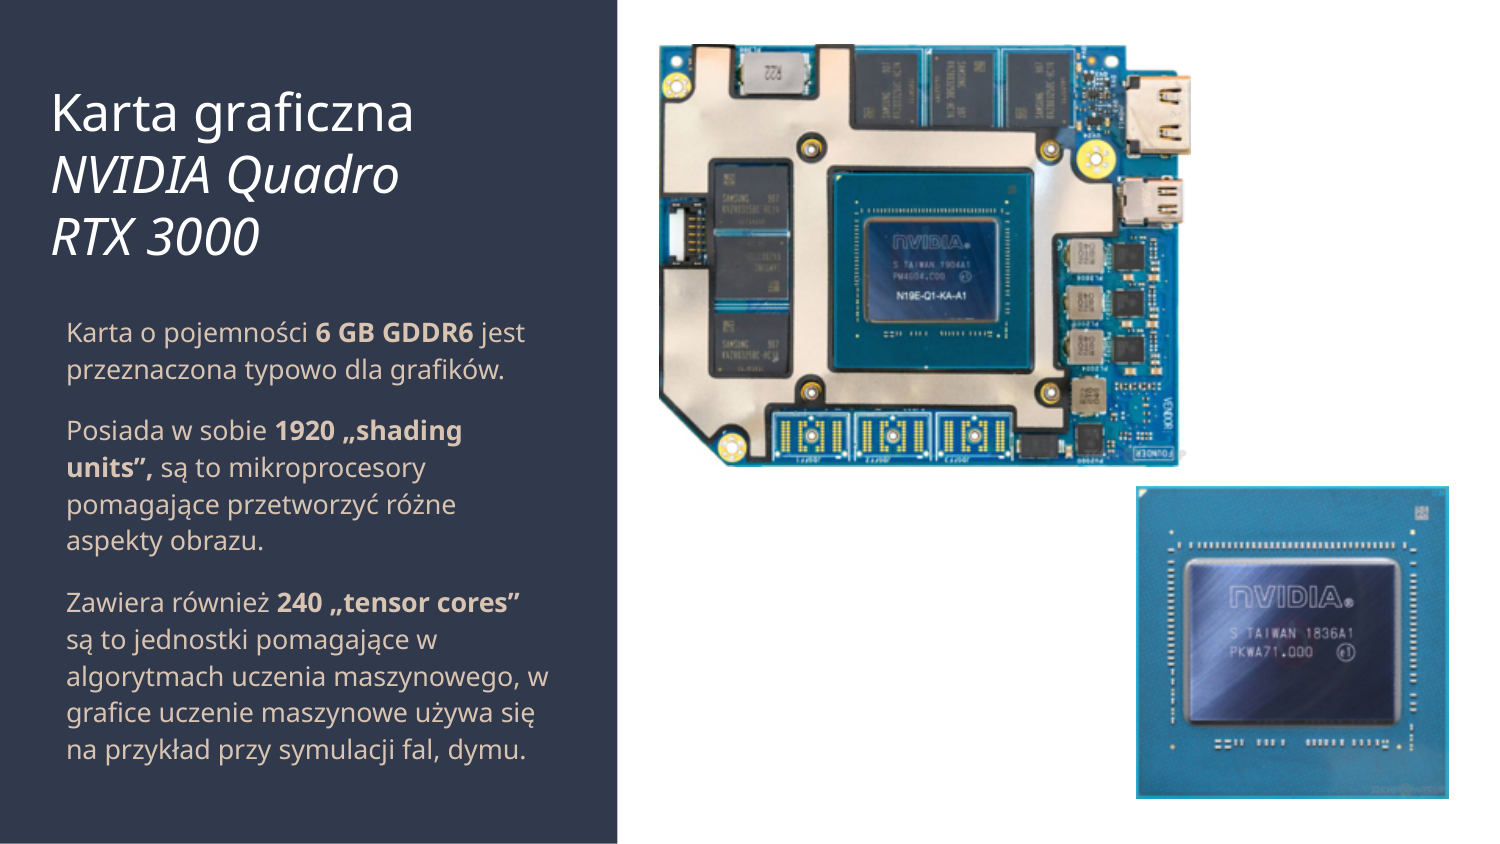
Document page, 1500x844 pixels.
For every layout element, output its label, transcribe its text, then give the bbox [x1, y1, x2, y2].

picture [659, 44, 1191, 467]
picture [1136, 485, 1450, 799]
list Karta o pojemności 6 GB GDDR6 jest przeznaczona typowo dla grafików. Posiada w sobie 1920 „shading units”, są to mikroprocesory pomagające przetworzyć różne aspekty obrazu. Zawiera również 240 „tensor cores” są to jednostki pomagające w algorytmach uczenia maszynowego, w grafice uczenie maszynowe używa się na przykład przy symulacji fal, dymu. [51, 295, 565, 815]
title Karta graficzna NVIDIA Quadro RTX 3000 [35, 64, 565, 408]
